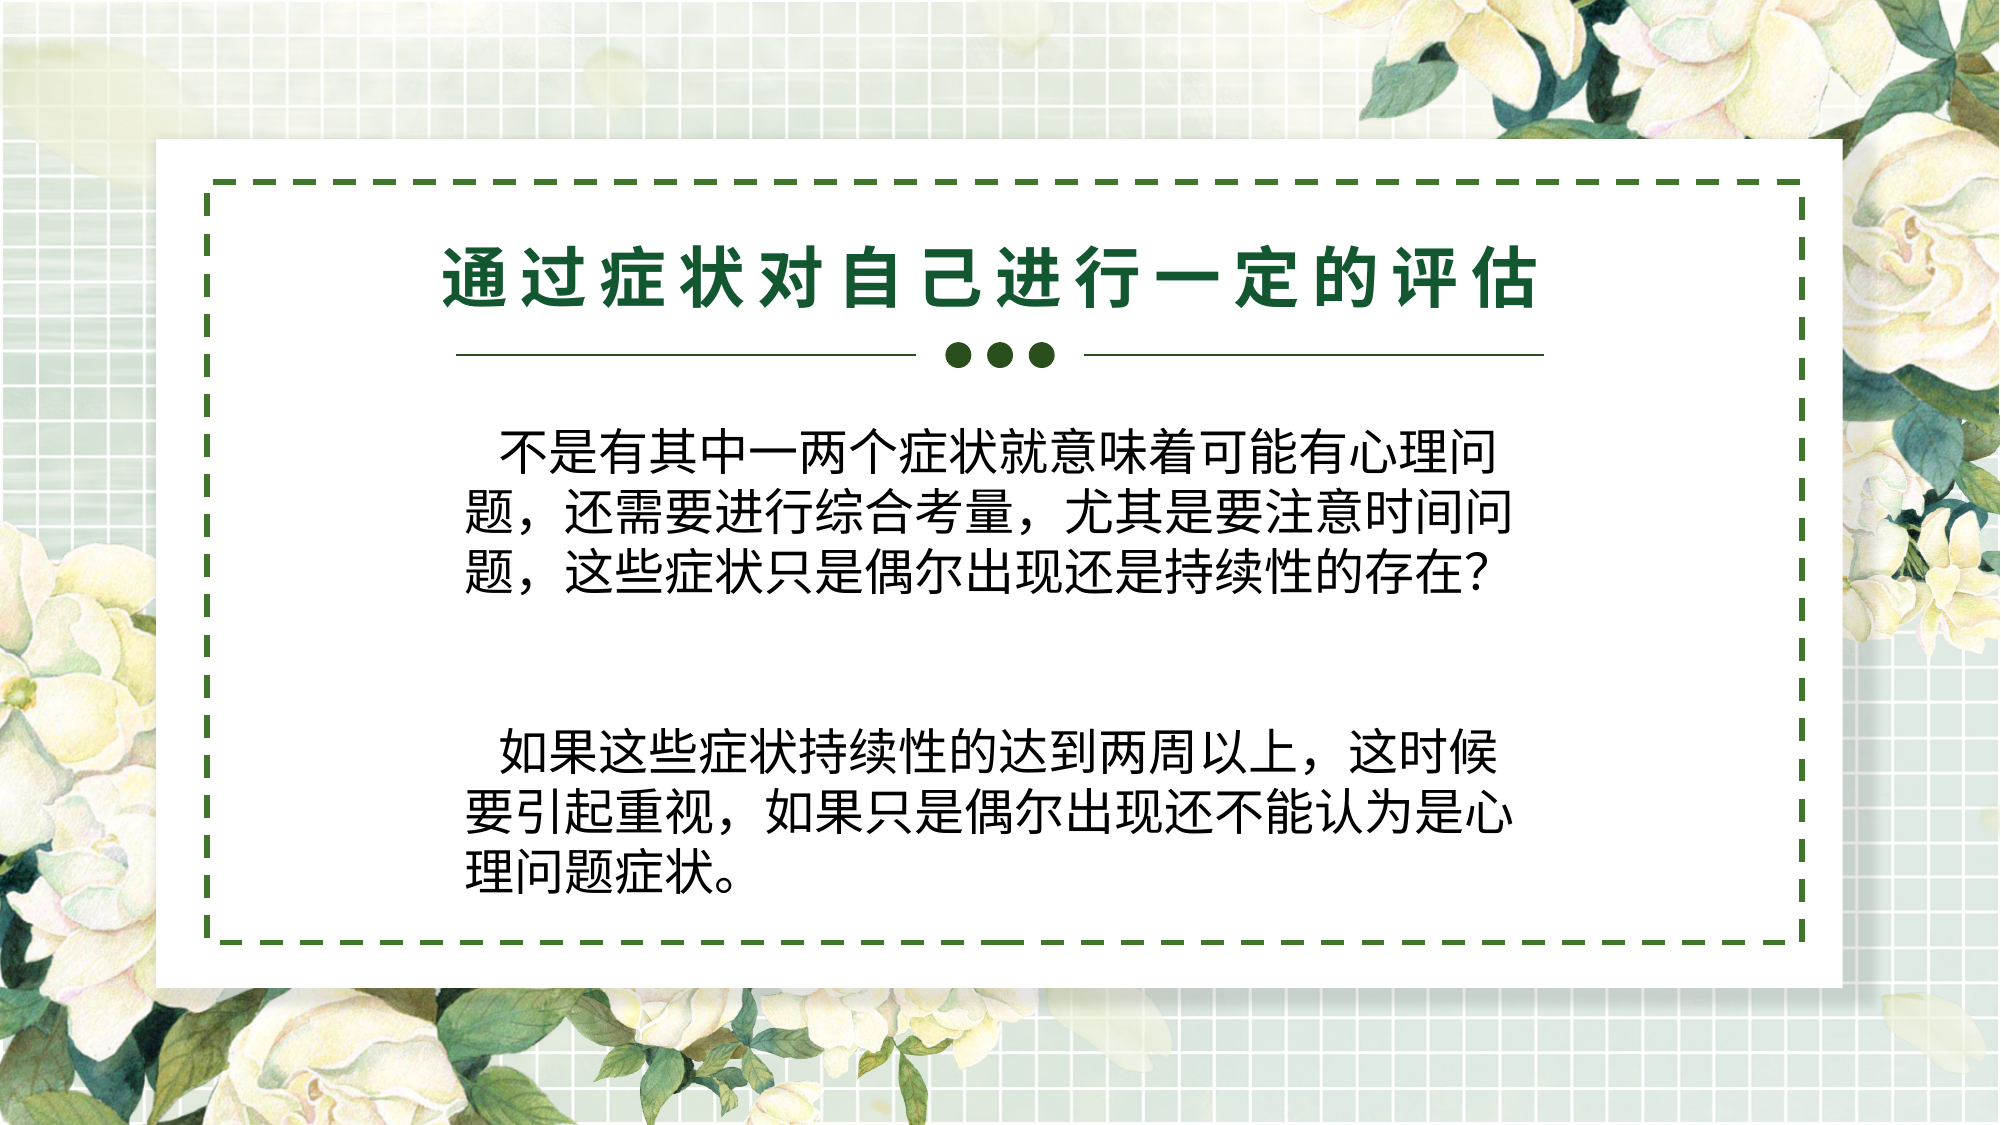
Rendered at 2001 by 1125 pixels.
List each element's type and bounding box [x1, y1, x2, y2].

text_box [455, 342, 1545, 369]
text_box [646, 1009, 652, 1125]
picture [0, 0, 2001, 1125]
text_box [1036, 749, 2000, 1125]
text_box [0, 0, 1246, 486]
